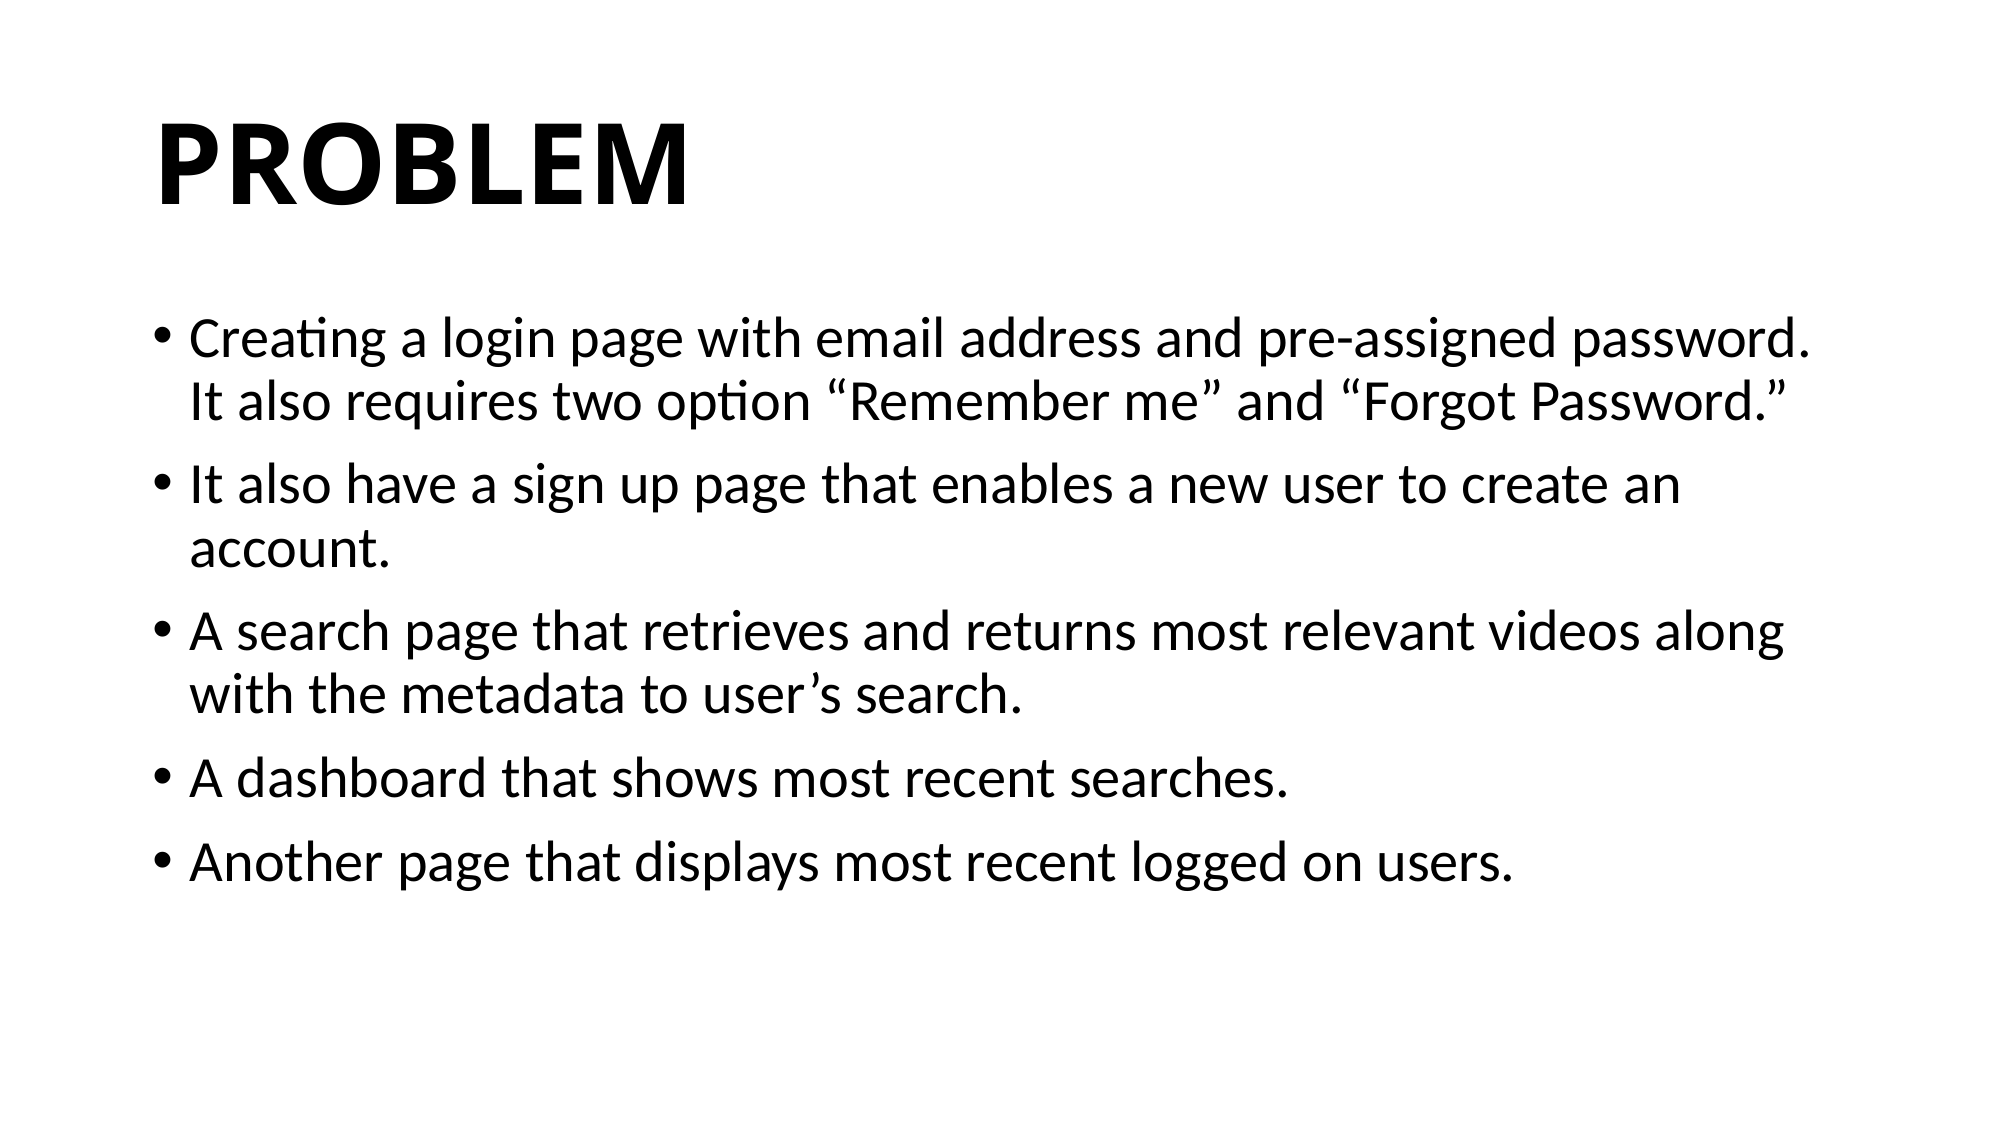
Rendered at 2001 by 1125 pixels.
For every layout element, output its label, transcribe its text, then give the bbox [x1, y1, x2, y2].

title PROBLEM [137, 59, 1863, 278]
list Creating a login page with email address and pre-assigned password. It also requires two option “Remember me” and “Forgot Password.” It also have a sign up page that enables a new user to create an account. A search page that retrieves and returns most relevant videos along with the metadata to user’s search. A dashboard that shows most recent searches. Another page that displays most recent logged on users. [137, 299, 1863, 1014]
